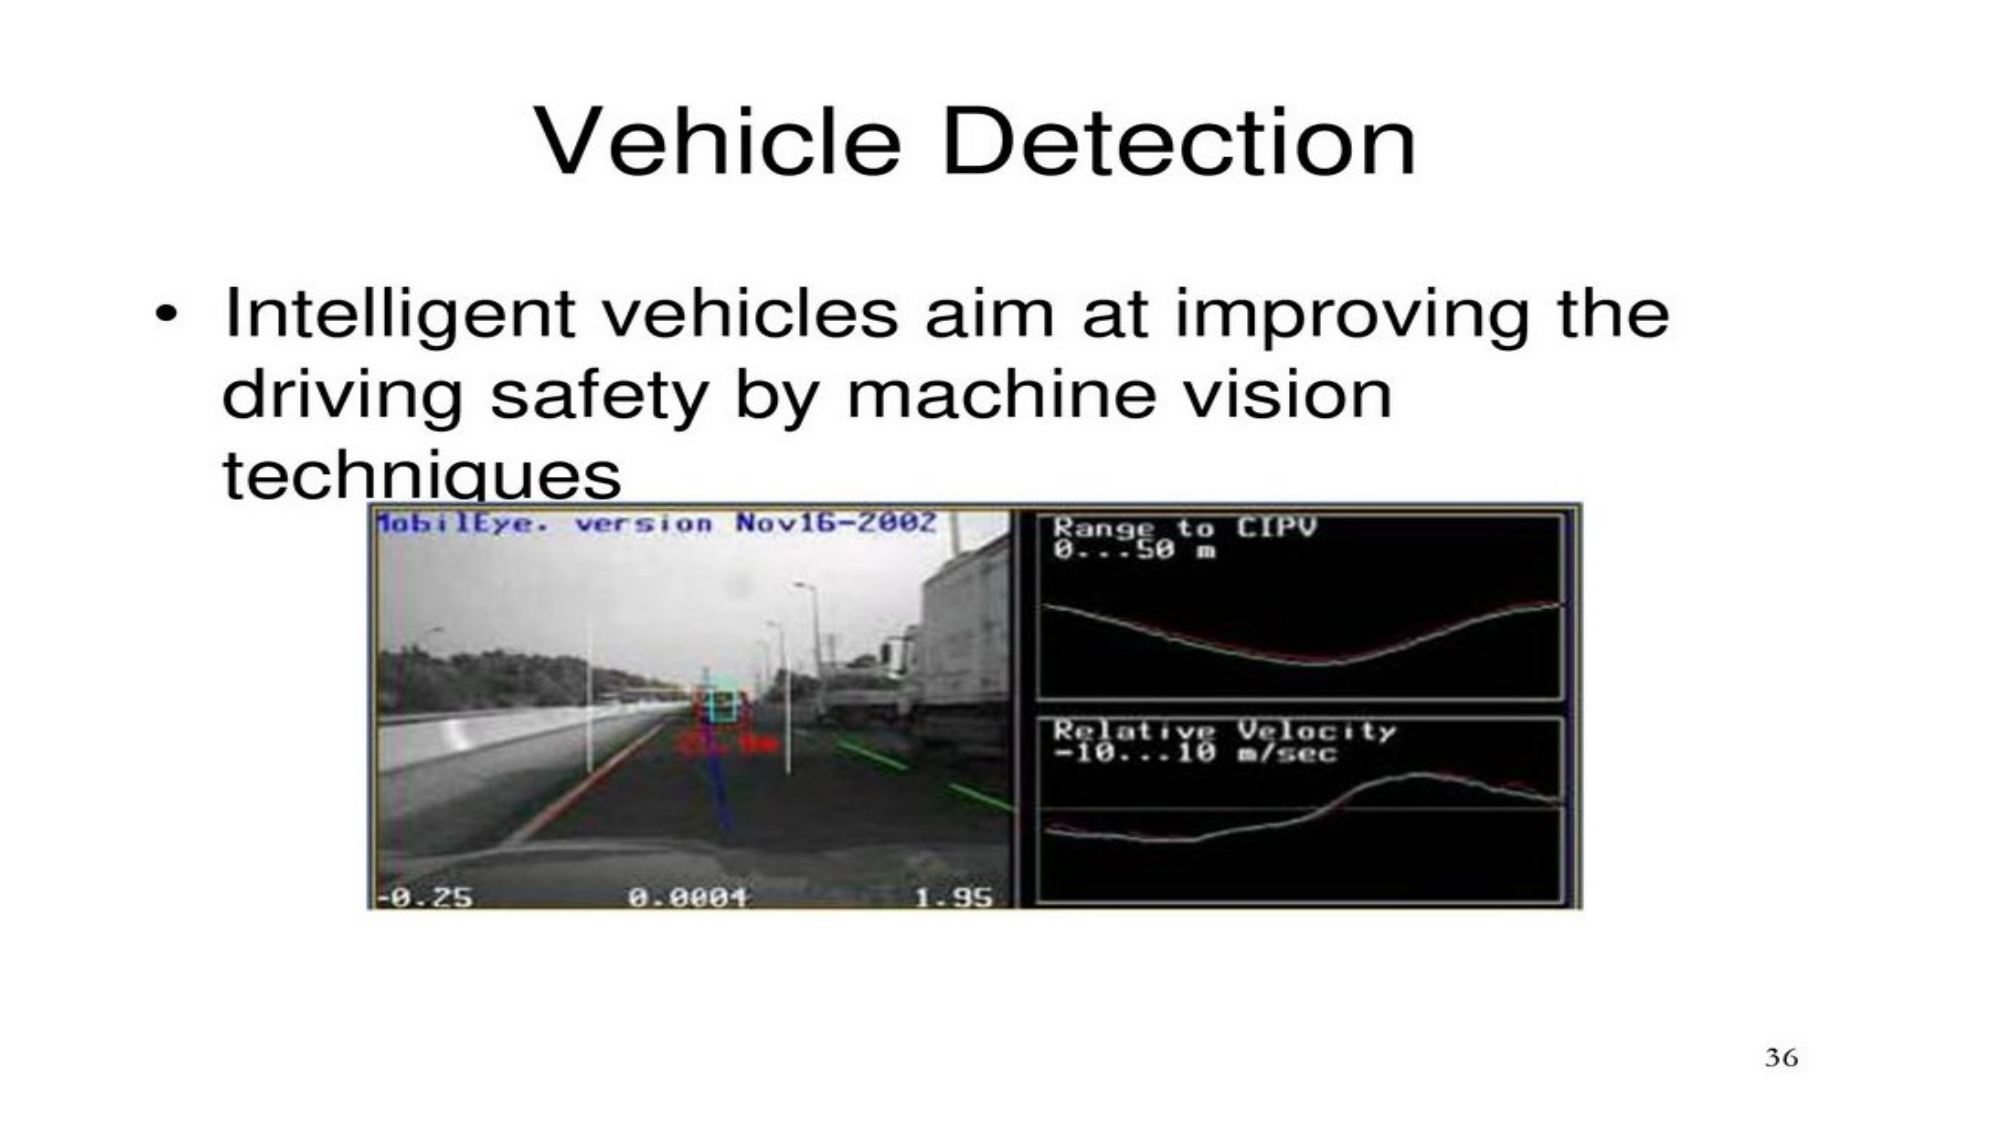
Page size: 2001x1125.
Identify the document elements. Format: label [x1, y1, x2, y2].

picture [151, 101, 1809, 1074]
